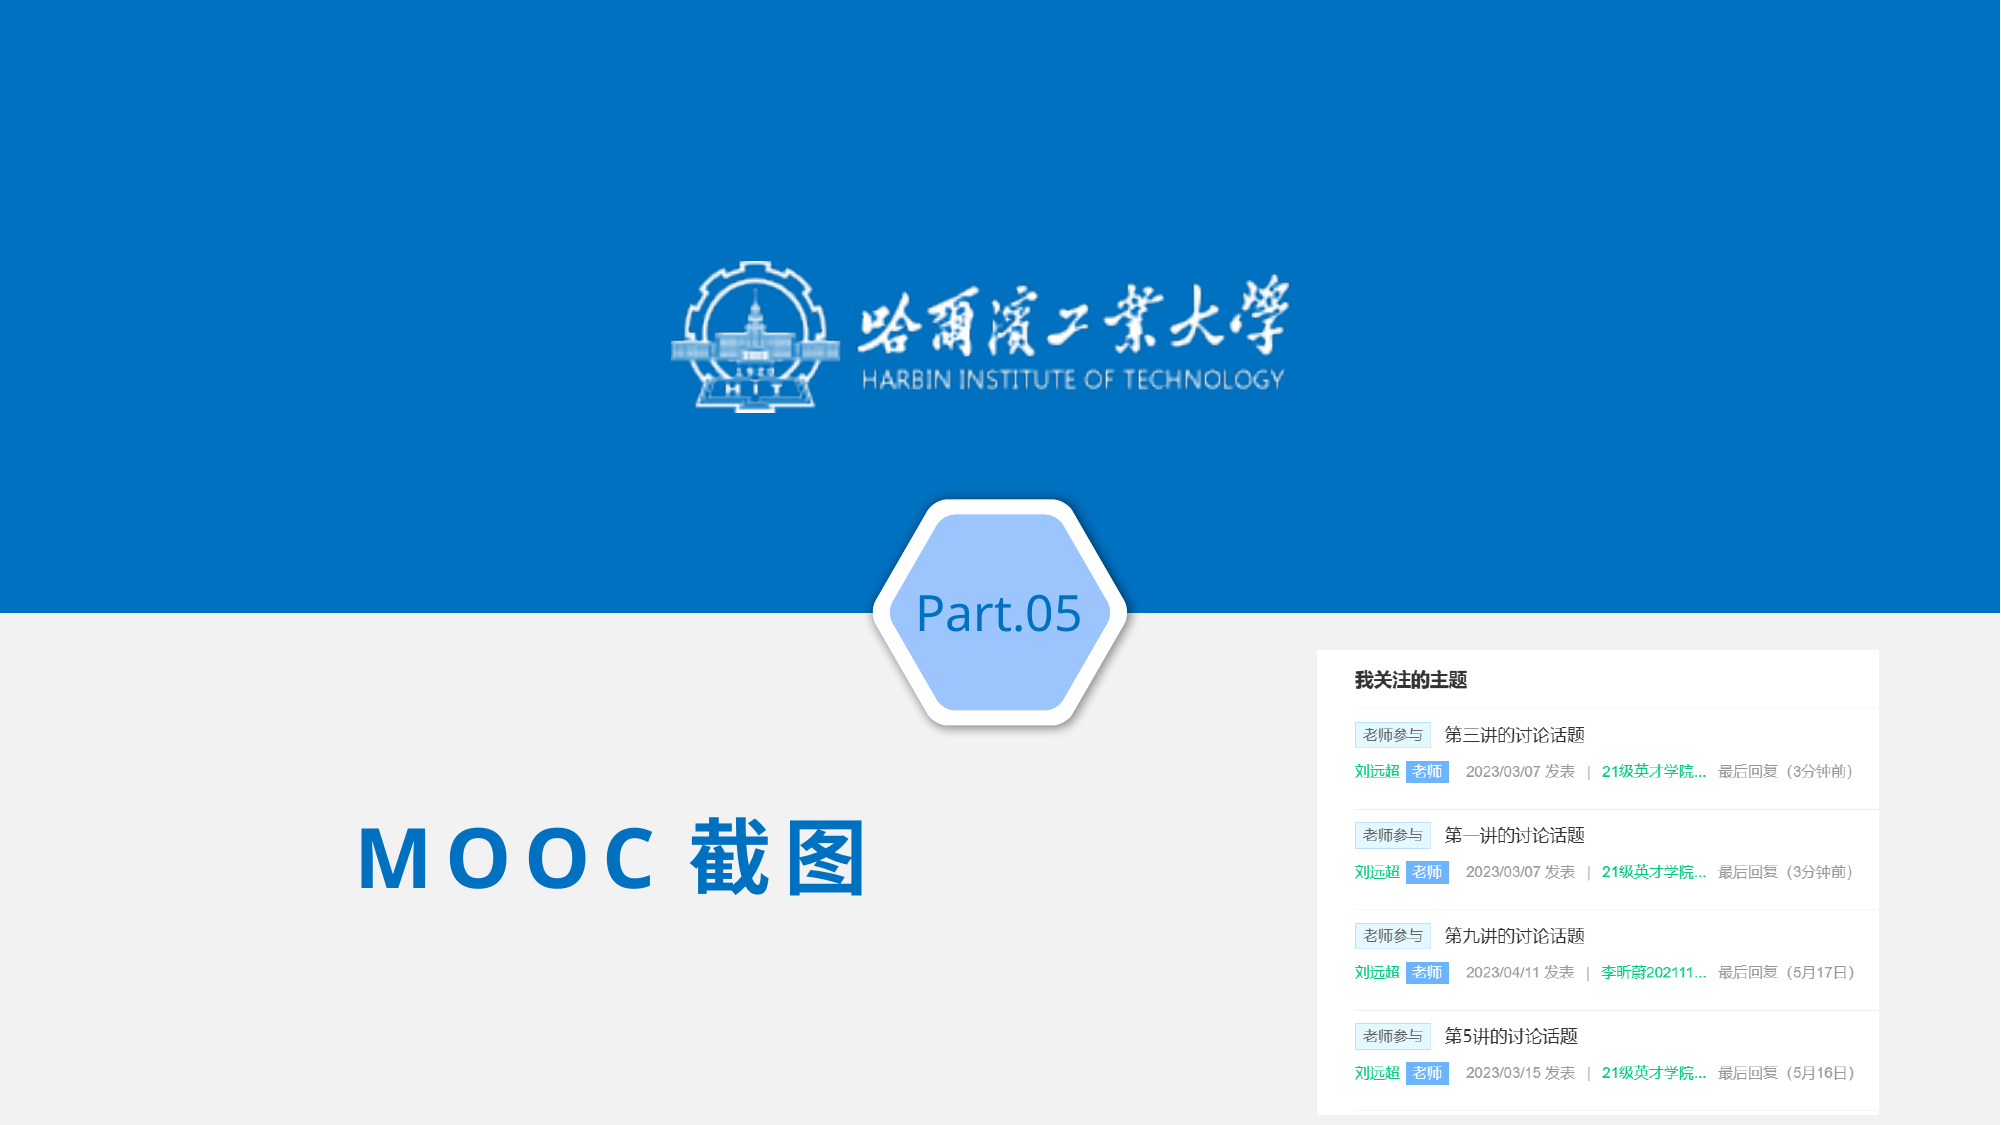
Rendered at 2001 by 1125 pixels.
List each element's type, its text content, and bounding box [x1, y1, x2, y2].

picture [1317, 650, 1879, 1115]
text_box [0, 0, 2000, 614]
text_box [872, 499, 1127, 726]
text_box MOOC截图 [156, 797, 1066, 913]
picture [671, 261, 1318, 413]
